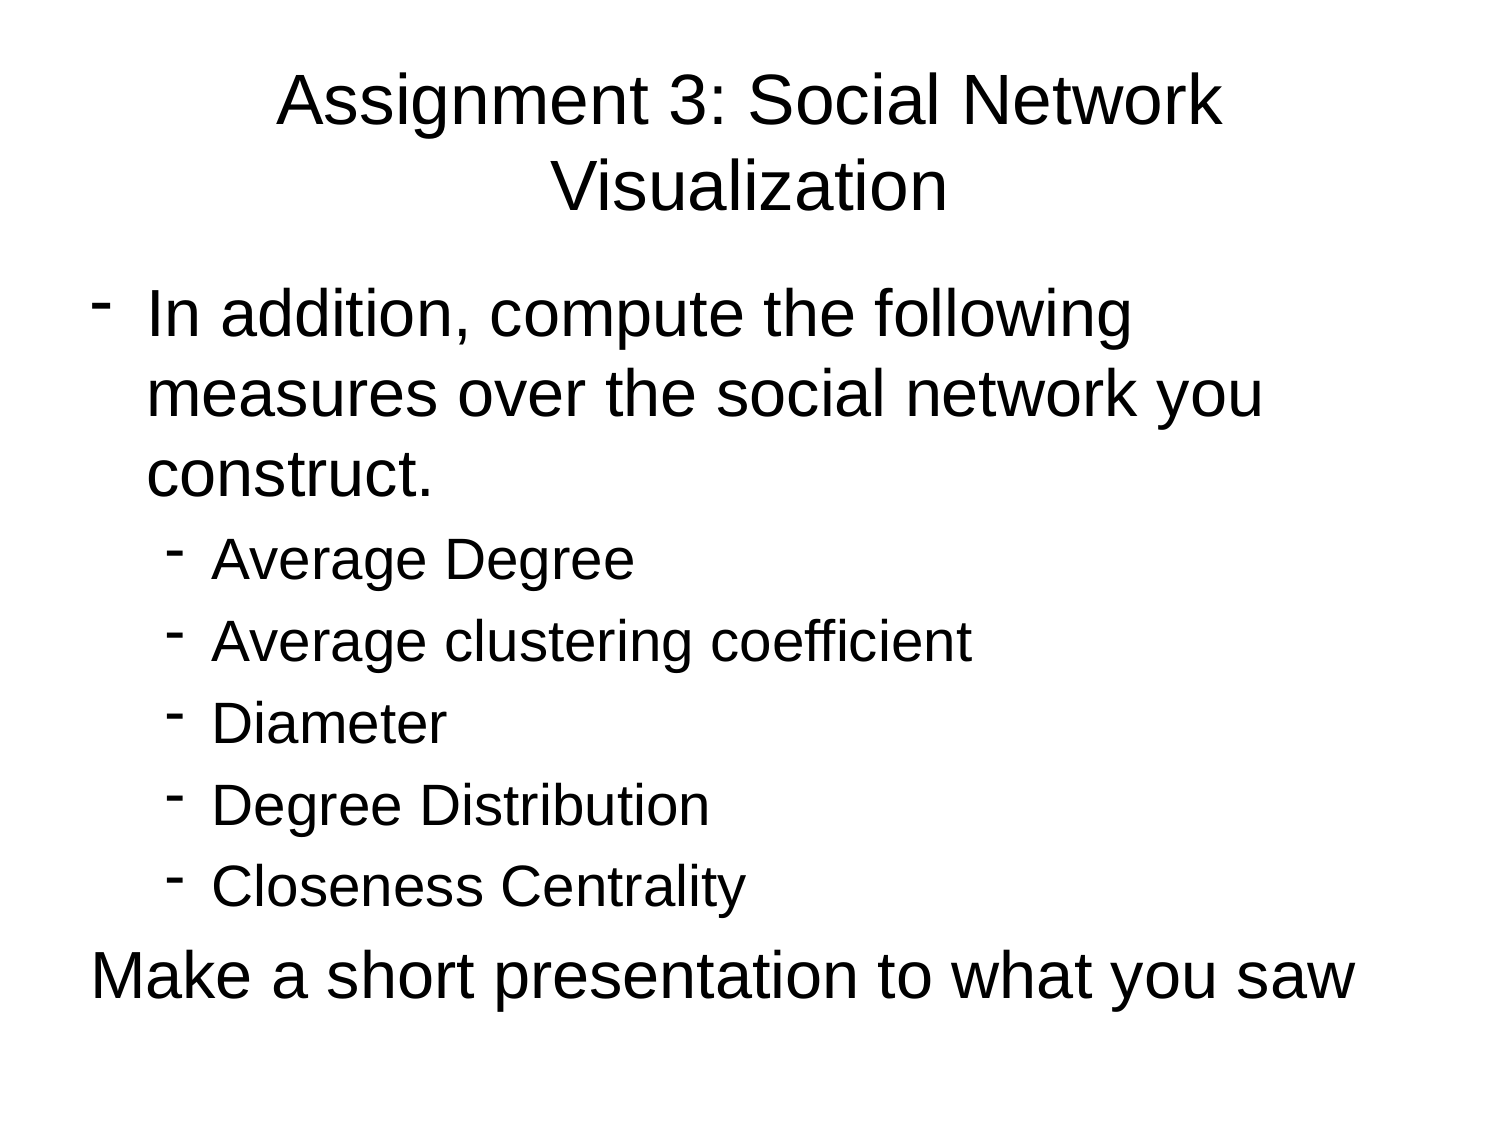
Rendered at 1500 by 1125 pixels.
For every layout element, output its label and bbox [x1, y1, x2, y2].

list [75, 262, 1425, 1050]
title [75, 45, 1425, 233]
